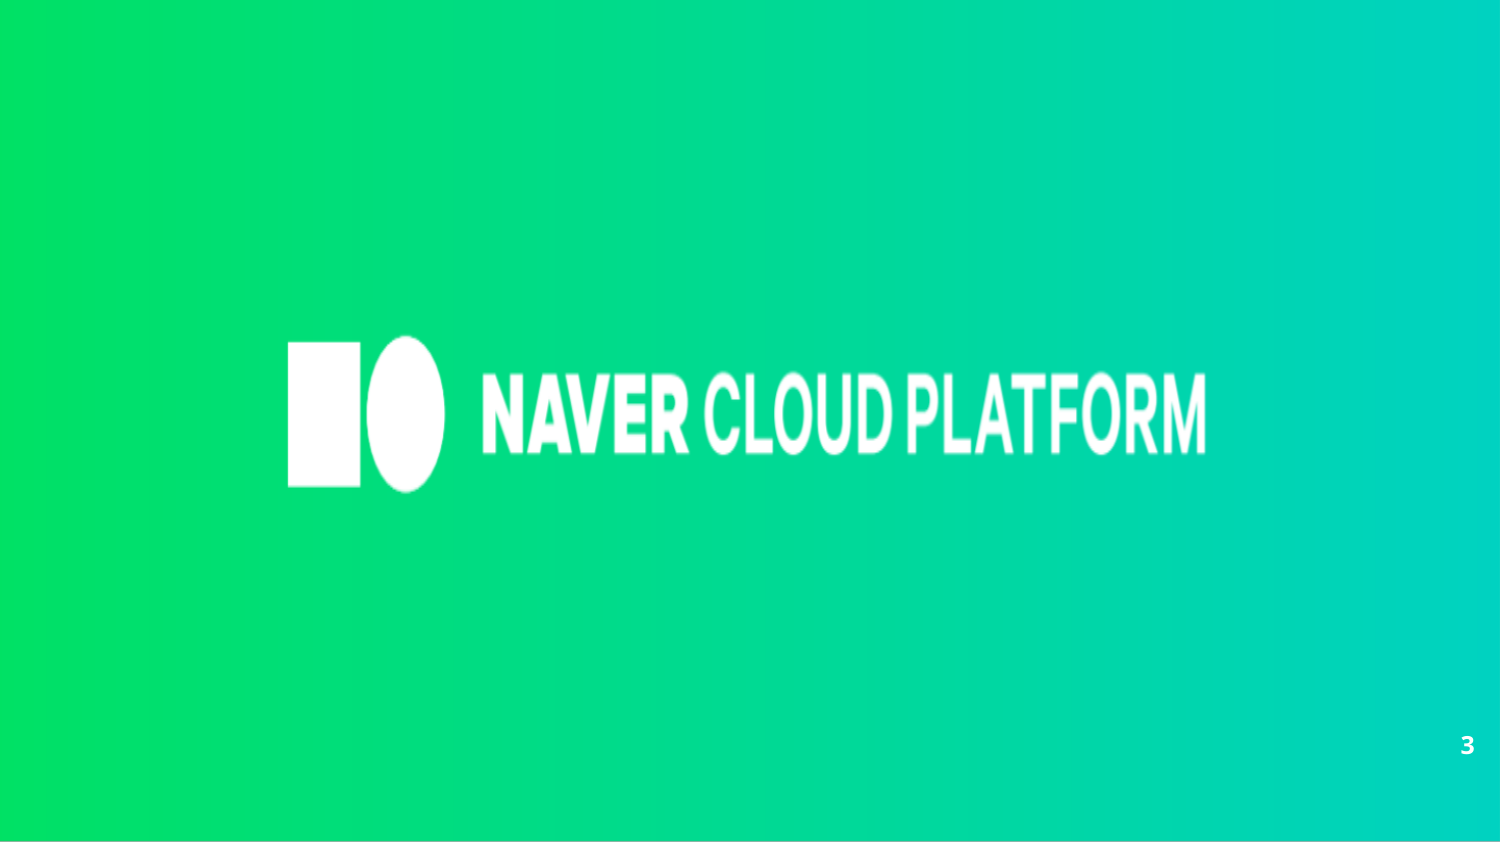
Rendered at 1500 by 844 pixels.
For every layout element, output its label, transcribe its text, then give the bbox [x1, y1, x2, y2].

picture [0, 0, 1500, 844]
slide_number 3 [1435, 714, 1500, 780]
